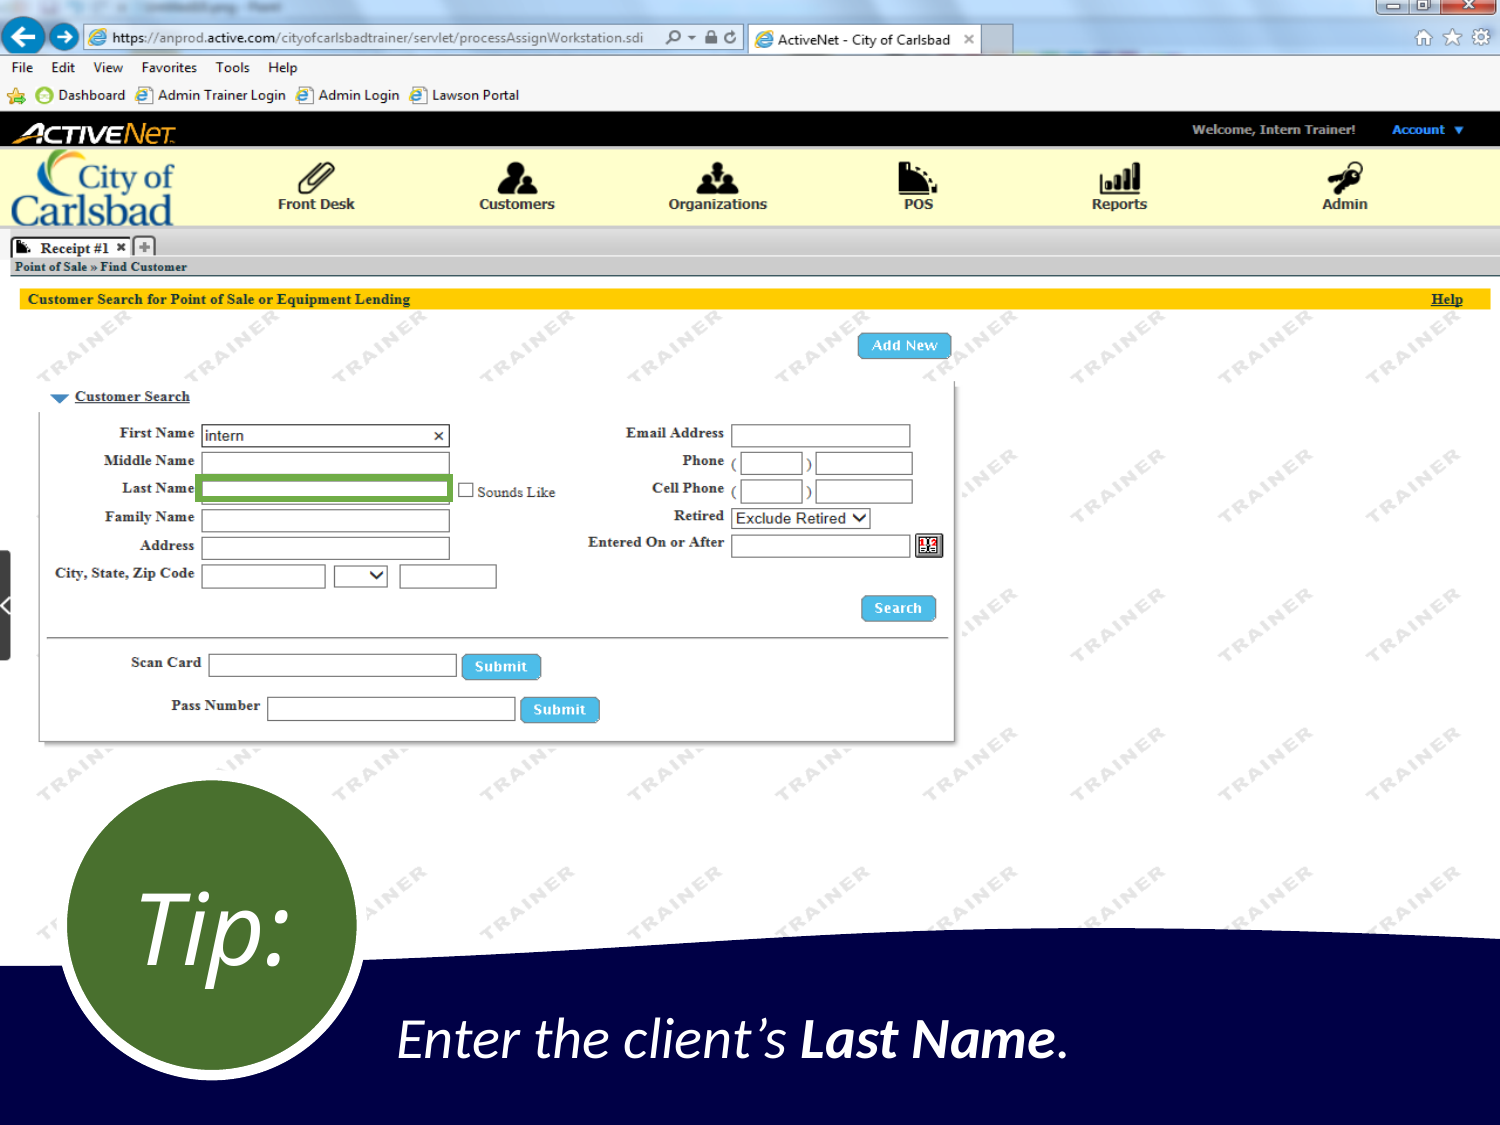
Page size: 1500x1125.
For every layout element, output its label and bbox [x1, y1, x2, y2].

picture [0, 0, 1500, 775]
text_box [0, 775, 1500, 1125]
